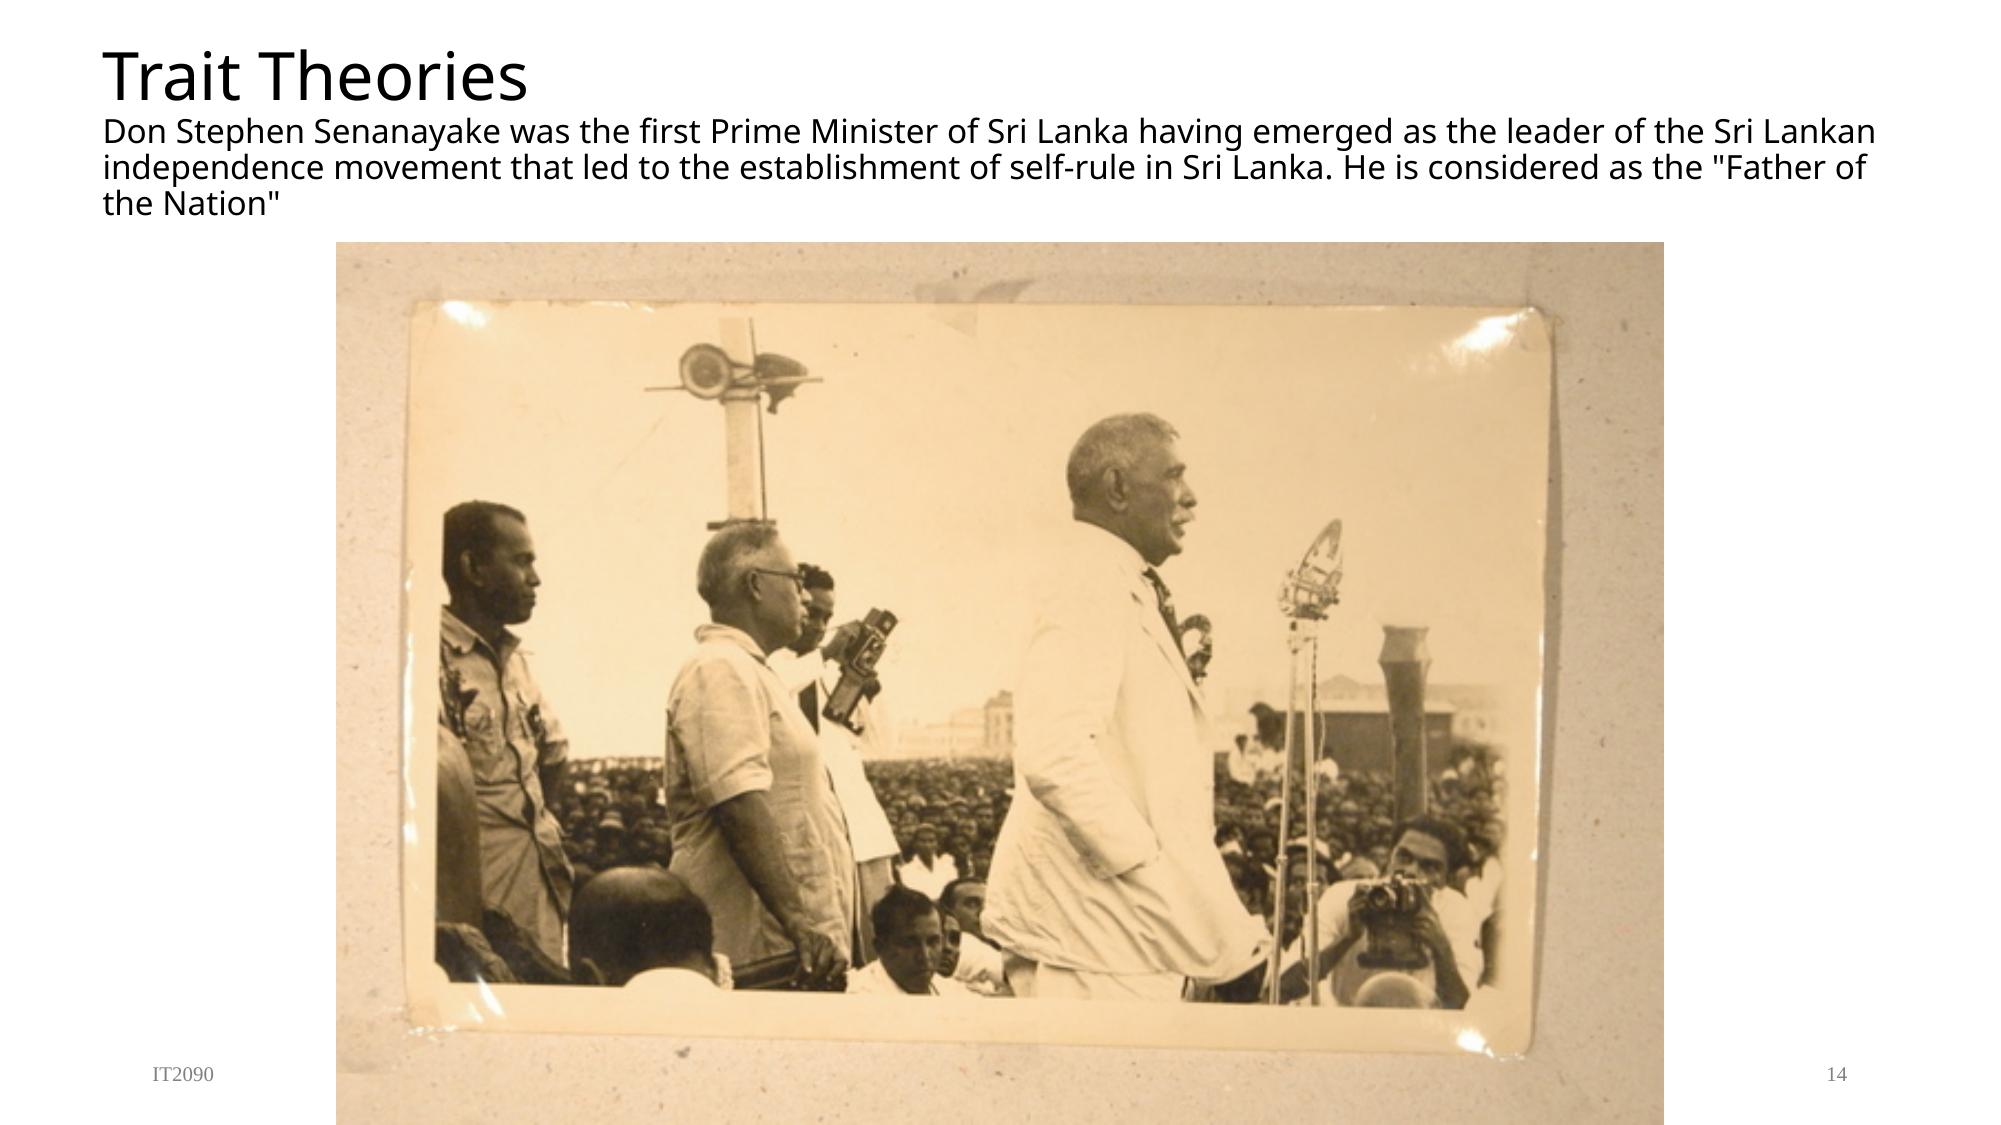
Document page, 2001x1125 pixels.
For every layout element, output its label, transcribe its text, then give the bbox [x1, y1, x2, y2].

picture [336, 242, 1664, 1125]
slide_number 14 [1664, 1042, 1863, 1103]
title Trait Theories Don Stephen Senanayake was the first Prime Minister of Sri Lanka having emerged as the leader of the Sri Lankan independence movement that led to the establishment of self-rule in Sri Lanka. He is considered as the "Father of the Nation" [87, 22, 1913, 243]
slide_number IT2090 [137, 1042, 336, 1103]
